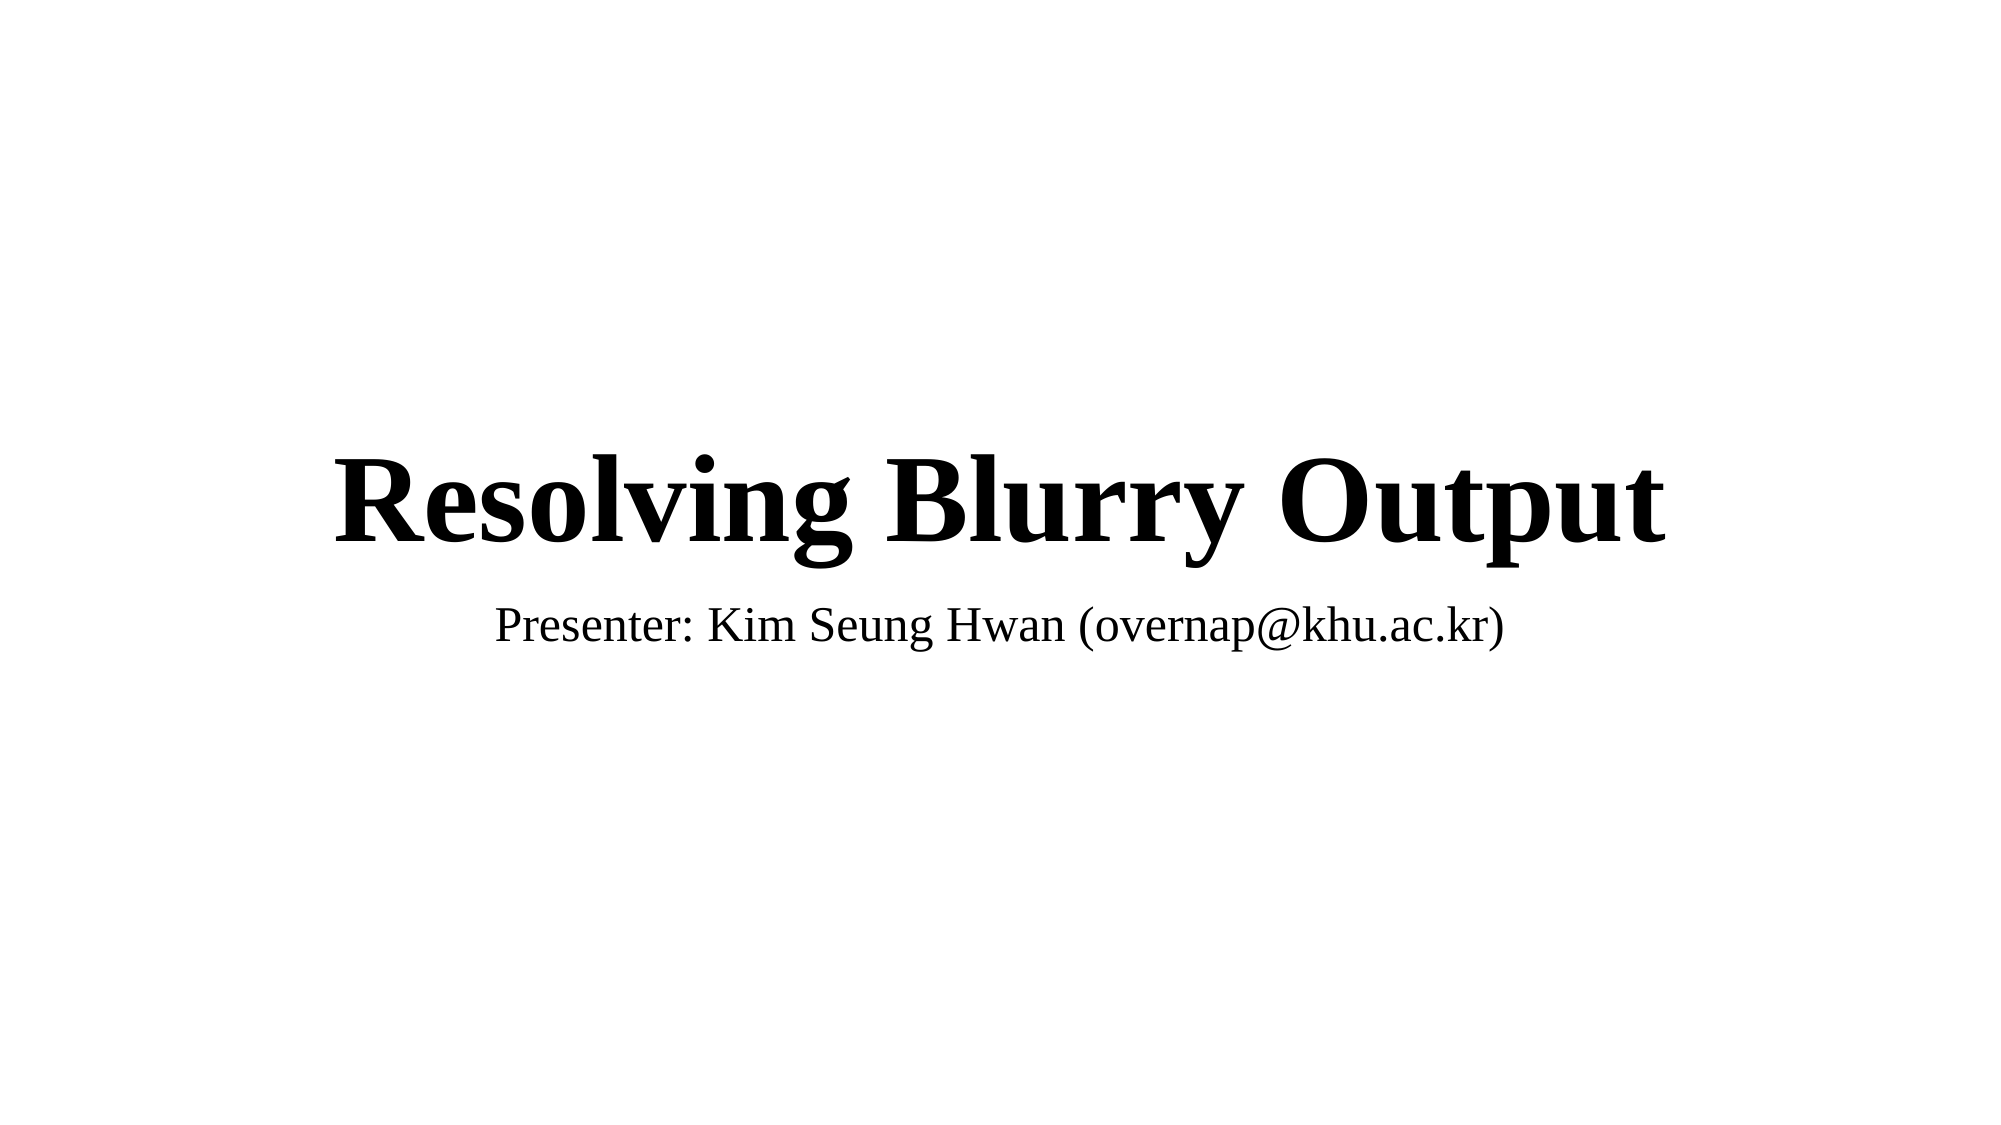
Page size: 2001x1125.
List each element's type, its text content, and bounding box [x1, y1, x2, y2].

title Resolving Blurry Output [249, 184, 1750, 576]
subtitle Presenter: Kim Seung Hwan (overnap@khu.ac.kr) [249, 590, 1750, 863]
